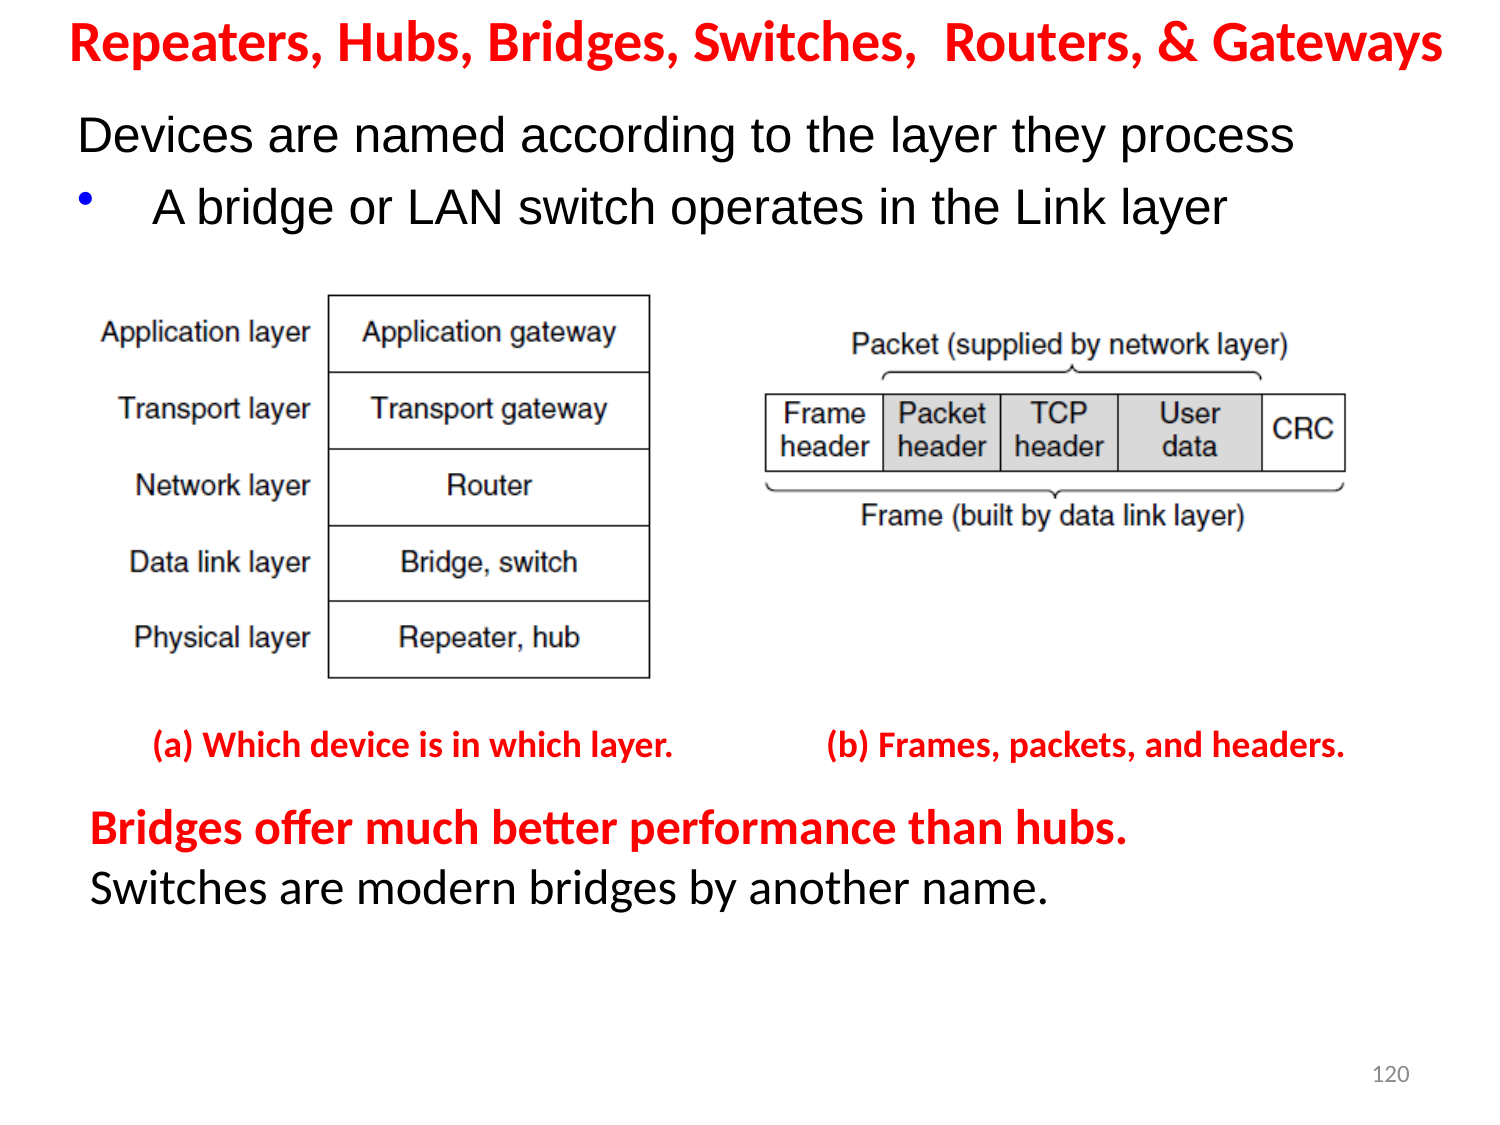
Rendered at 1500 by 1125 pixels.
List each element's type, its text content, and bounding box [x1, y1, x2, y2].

picture [87, 262, 674, 693]
text_box Bridges offer much better performance than hubs. Switches are modern bridges by another name. [75, 787, 1225, 1043]
text_box Devices are named according to the layer they process A bridge or LAN switch operates in the Link layer [74, 87, 1299, 235]
text_box (a) Which device is in which layer. (b) Frames, packets, and headers. [137, 712, 1425, 773]
picture [737, 312, 1368, 554]
slide_number 120 [1074, 1042, 1425, 1103]
title Repeaters, Hubs, Bridges, Switches, Routers, & Gateways [12, 0, 1500, 133]
